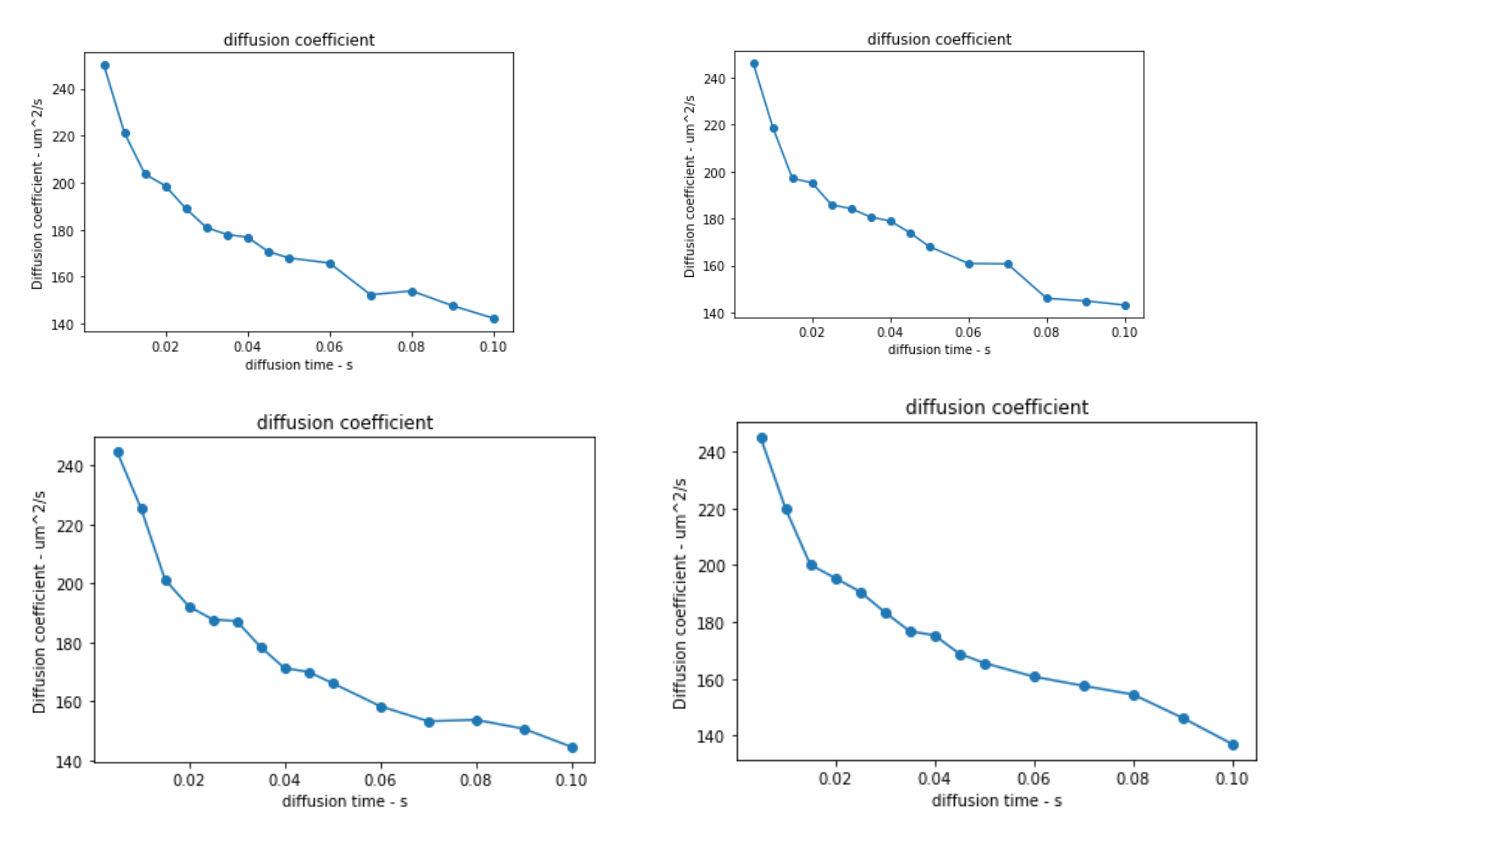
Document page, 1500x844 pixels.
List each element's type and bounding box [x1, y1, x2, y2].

picture [677, 24, 1152, 364]
picture [24, 404, 605, 819]
picture [24, 24, 522, 380]
picture [664, 388, 1267, 819]
